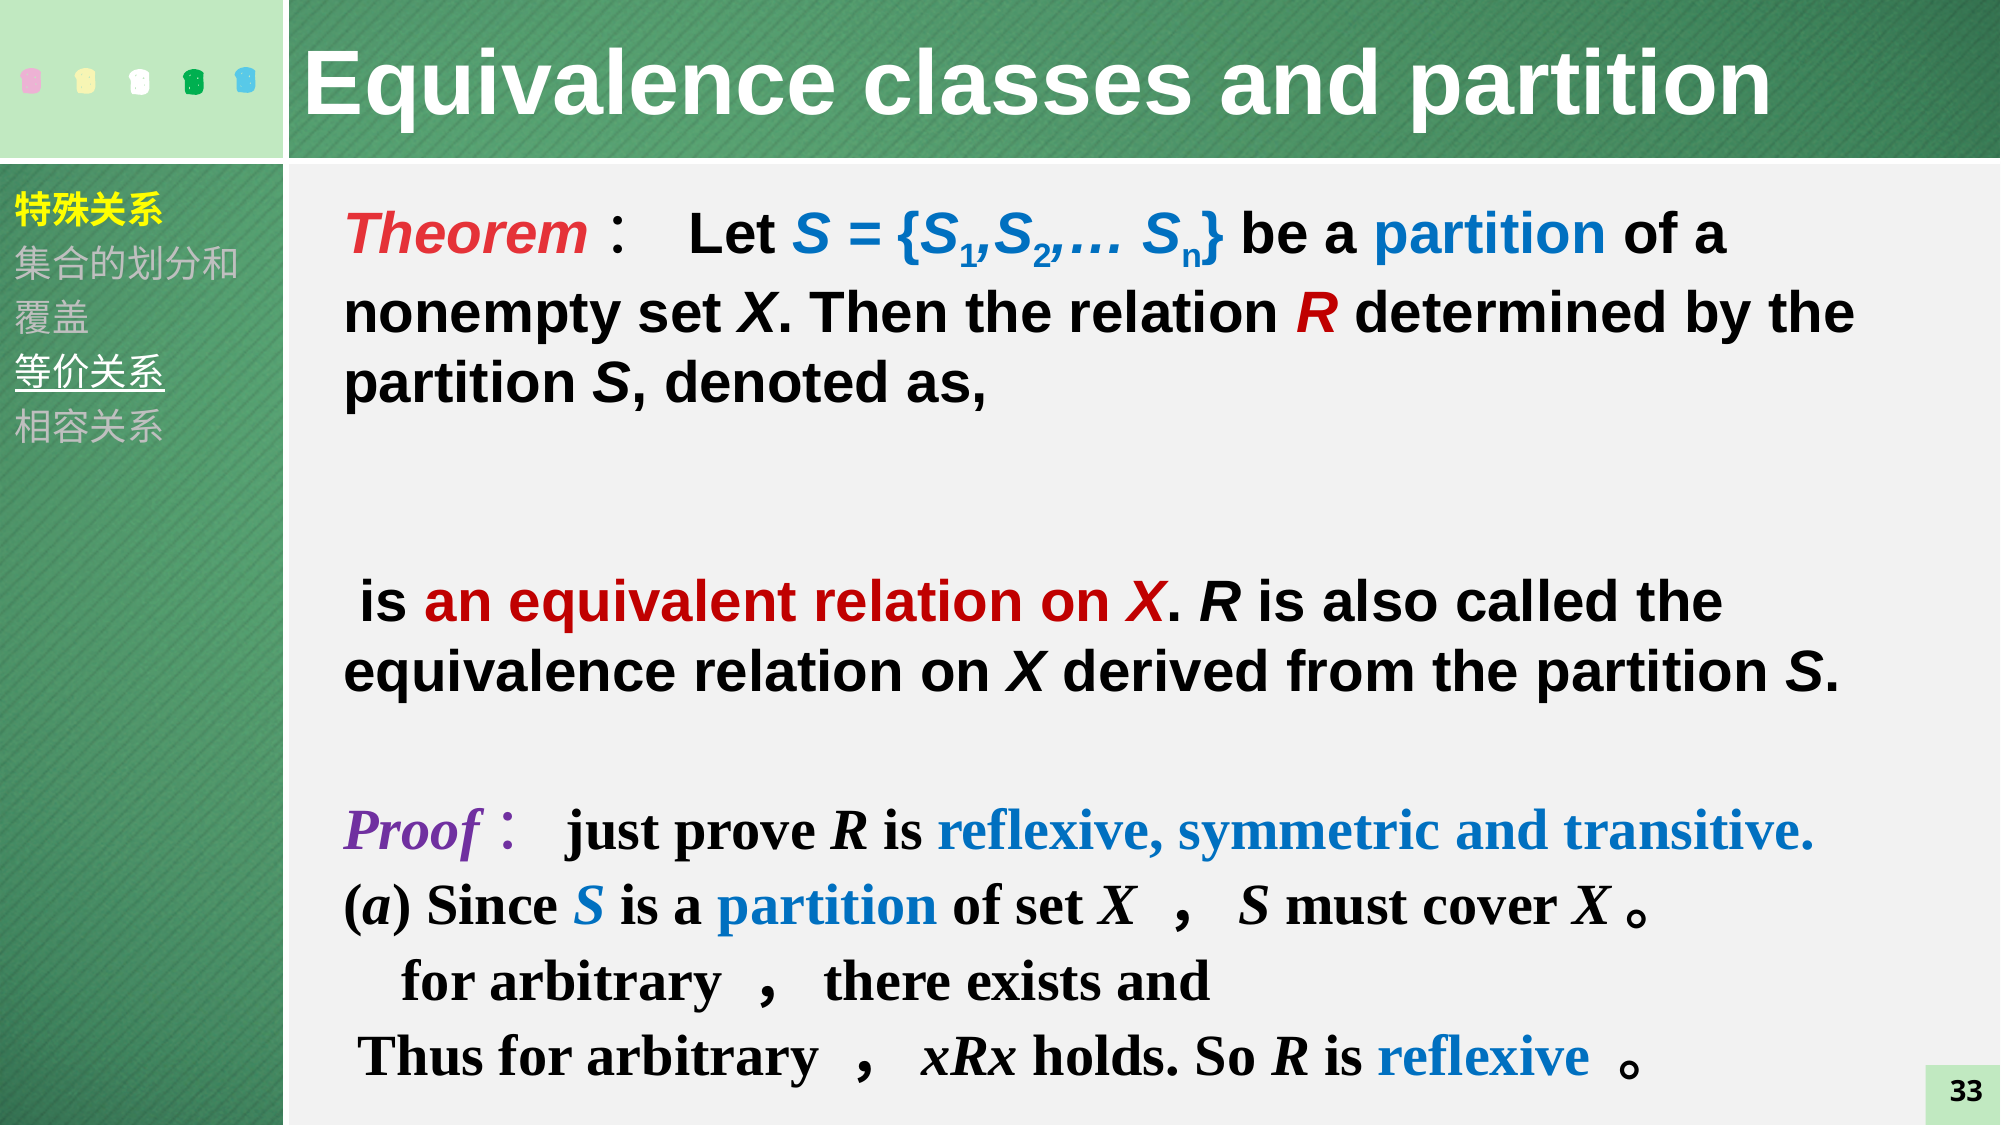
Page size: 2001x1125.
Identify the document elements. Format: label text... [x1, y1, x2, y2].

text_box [19, 65, 258, 95]
text_box Equivalence classes and partition [288, 15, 1981, 141]
picture [0, 164, 283, 1125]
slide_number 33 [1925, 1065, 2000, 1125]
picture [289, 0, 2000, 158]
text_box 特殊关系 集合的划分和覆盖 等价关系 相容关系 [0, 170, 277, 563]
